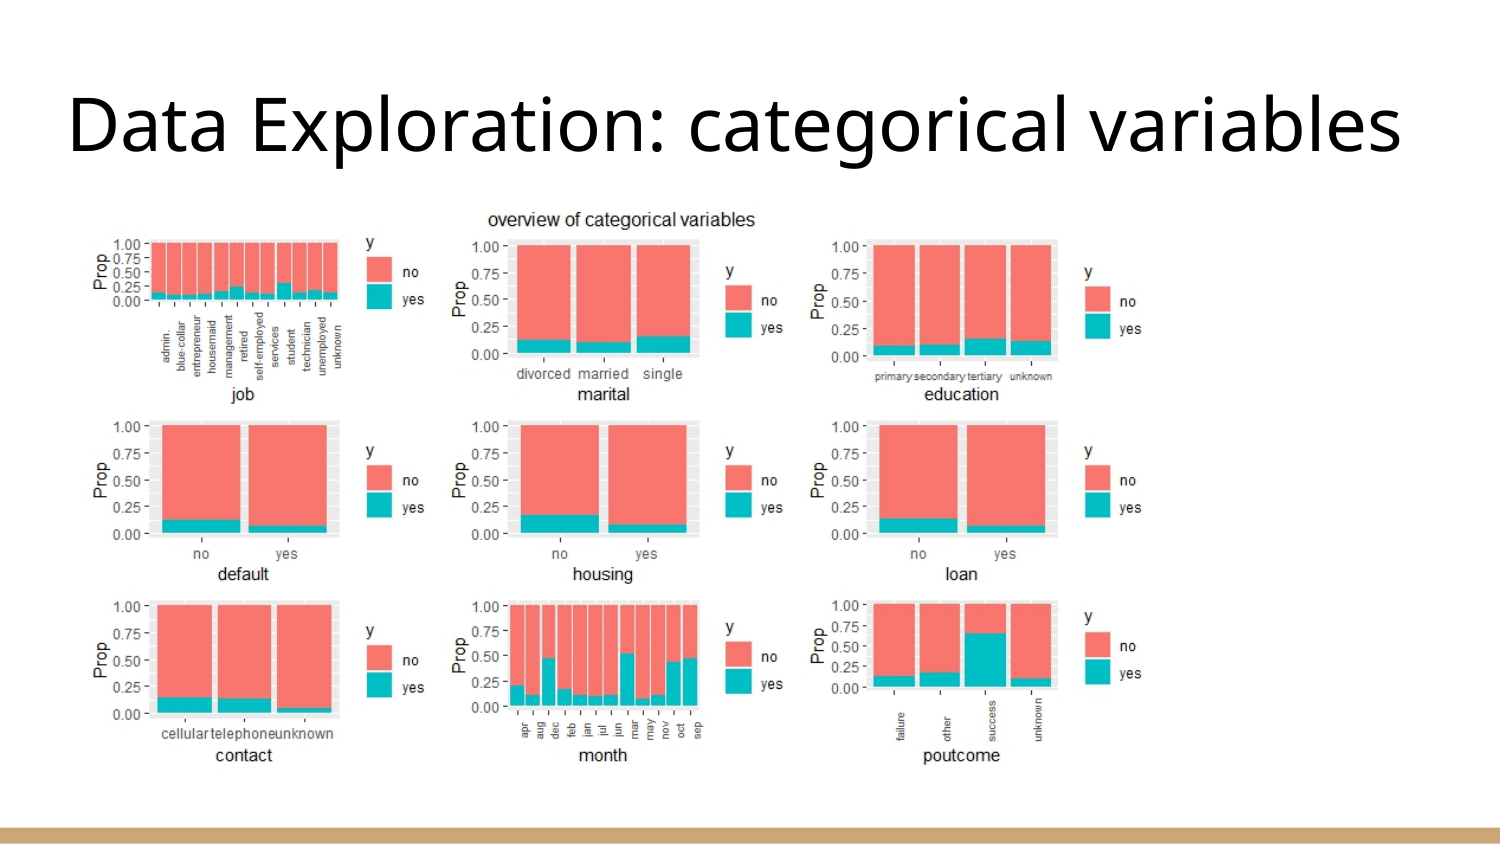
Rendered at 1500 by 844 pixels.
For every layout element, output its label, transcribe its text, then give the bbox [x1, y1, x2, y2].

title Data Exploration: categorical variables [51, 51, 1449, 189]
picture [83, 205, 1161, 773]
